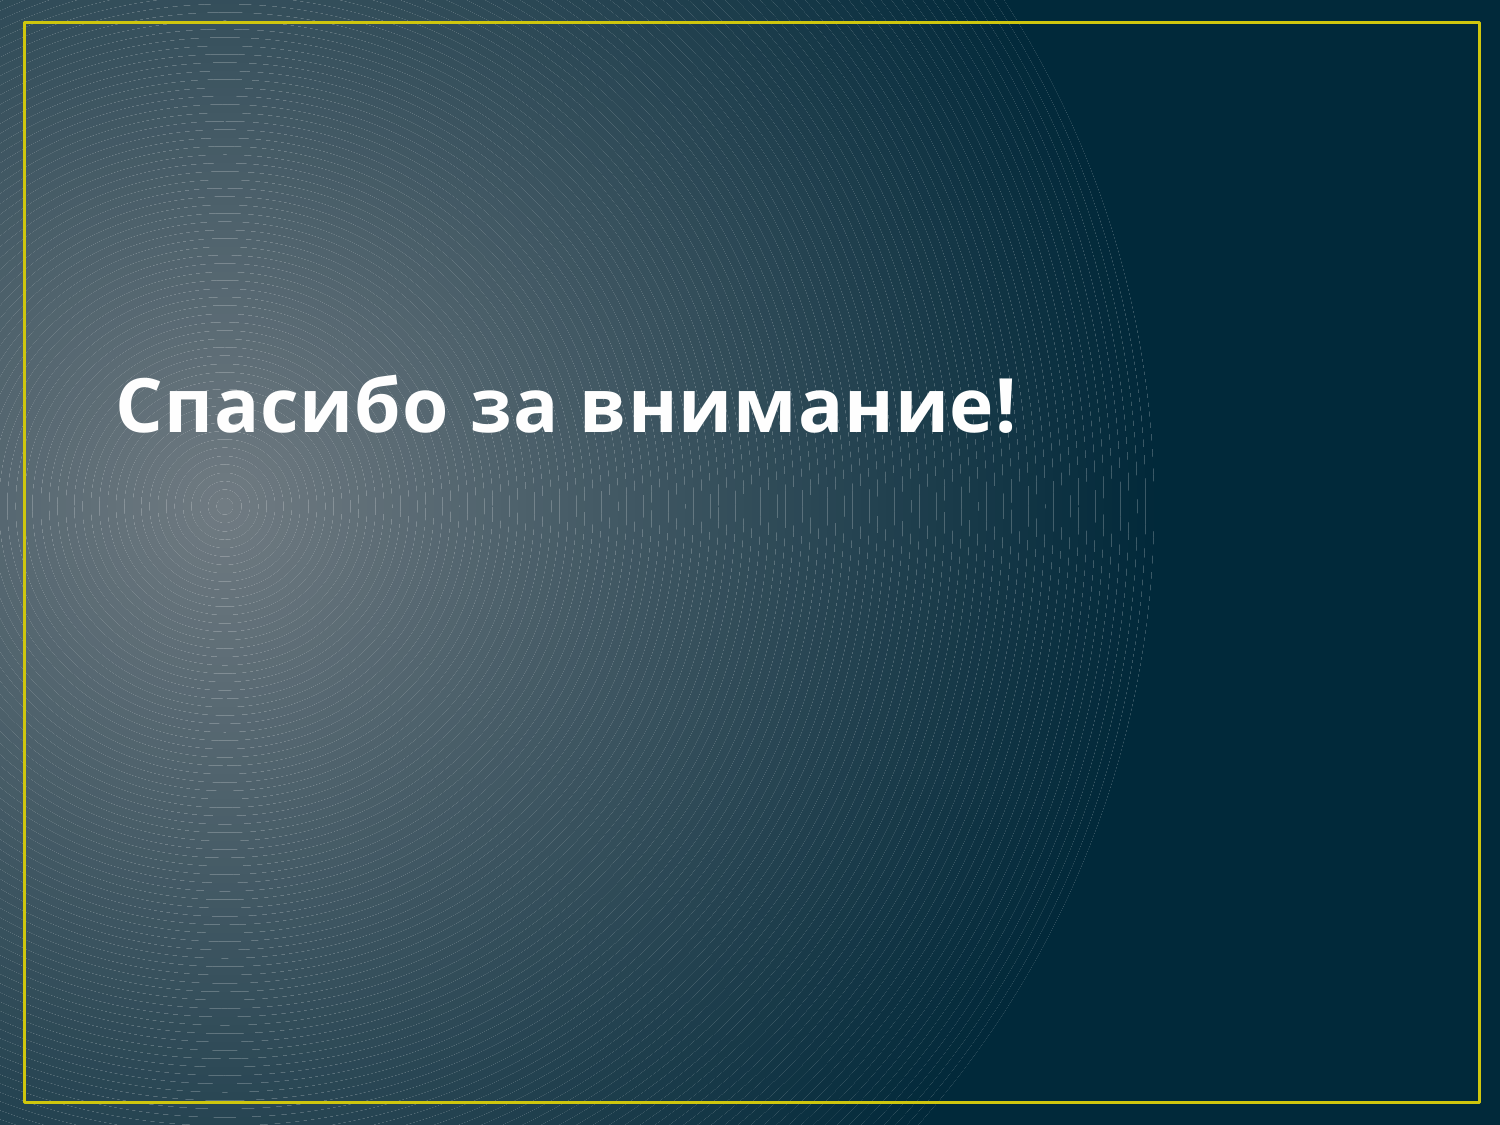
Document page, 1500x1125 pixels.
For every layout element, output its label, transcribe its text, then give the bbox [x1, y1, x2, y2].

title Спасибо за внимание! [100, 267, 1451, 455]
